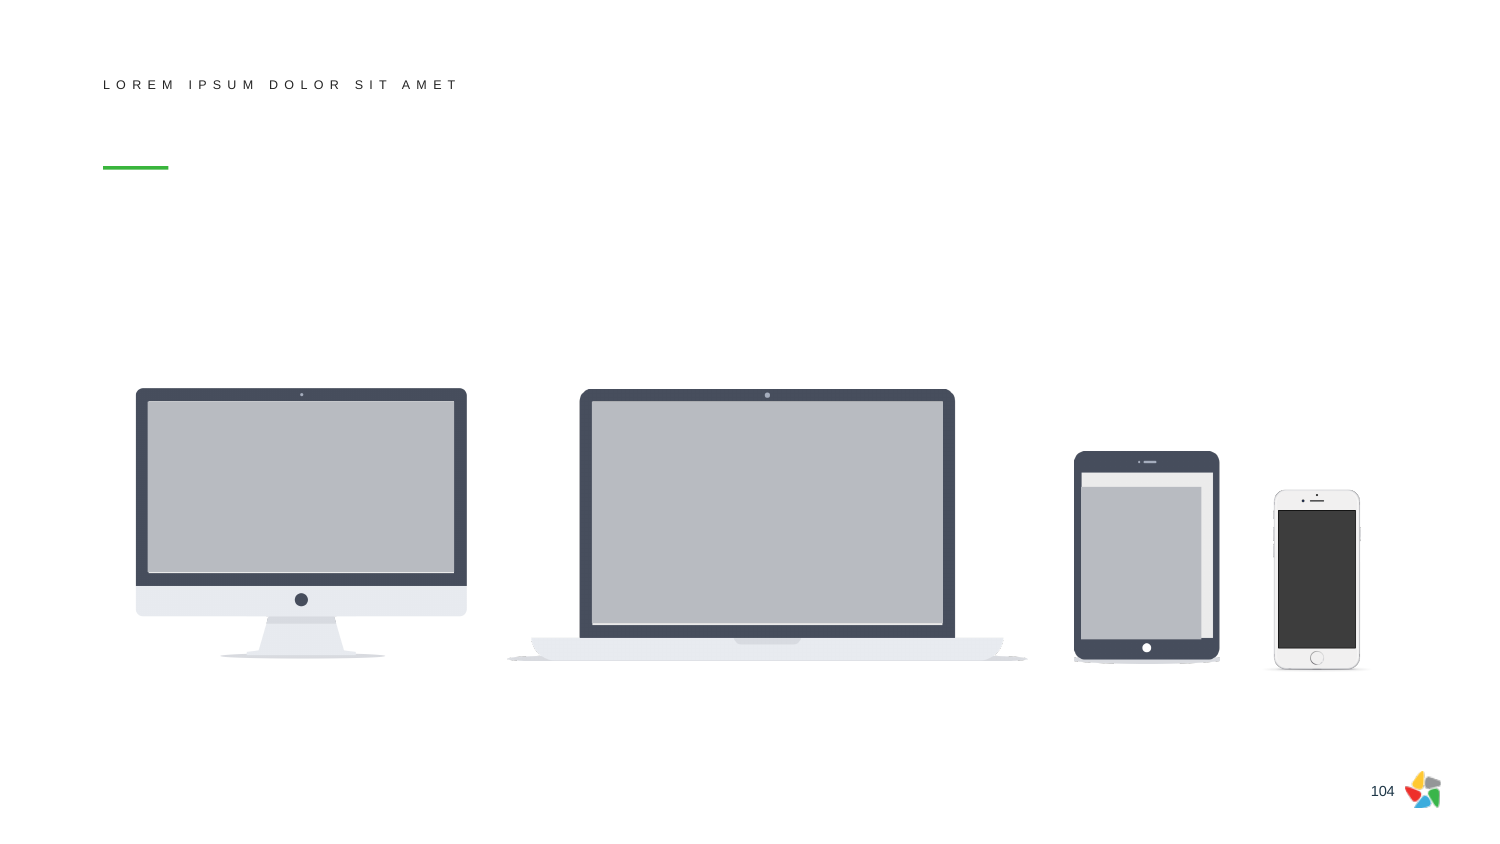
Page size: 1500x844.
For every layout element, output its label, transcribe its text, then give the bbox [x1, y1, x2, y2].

picture [1074, 451, 1220, 664]
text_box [506, 389, 1029, 661]
picture [125, 386, 477, 661]
text_box LOREM IPSUM DOLOR SIT AMET [103, 77, 1179, 93]
picture [1253, 478, 1382, 681]
picture [592, 401, 944, 623]
